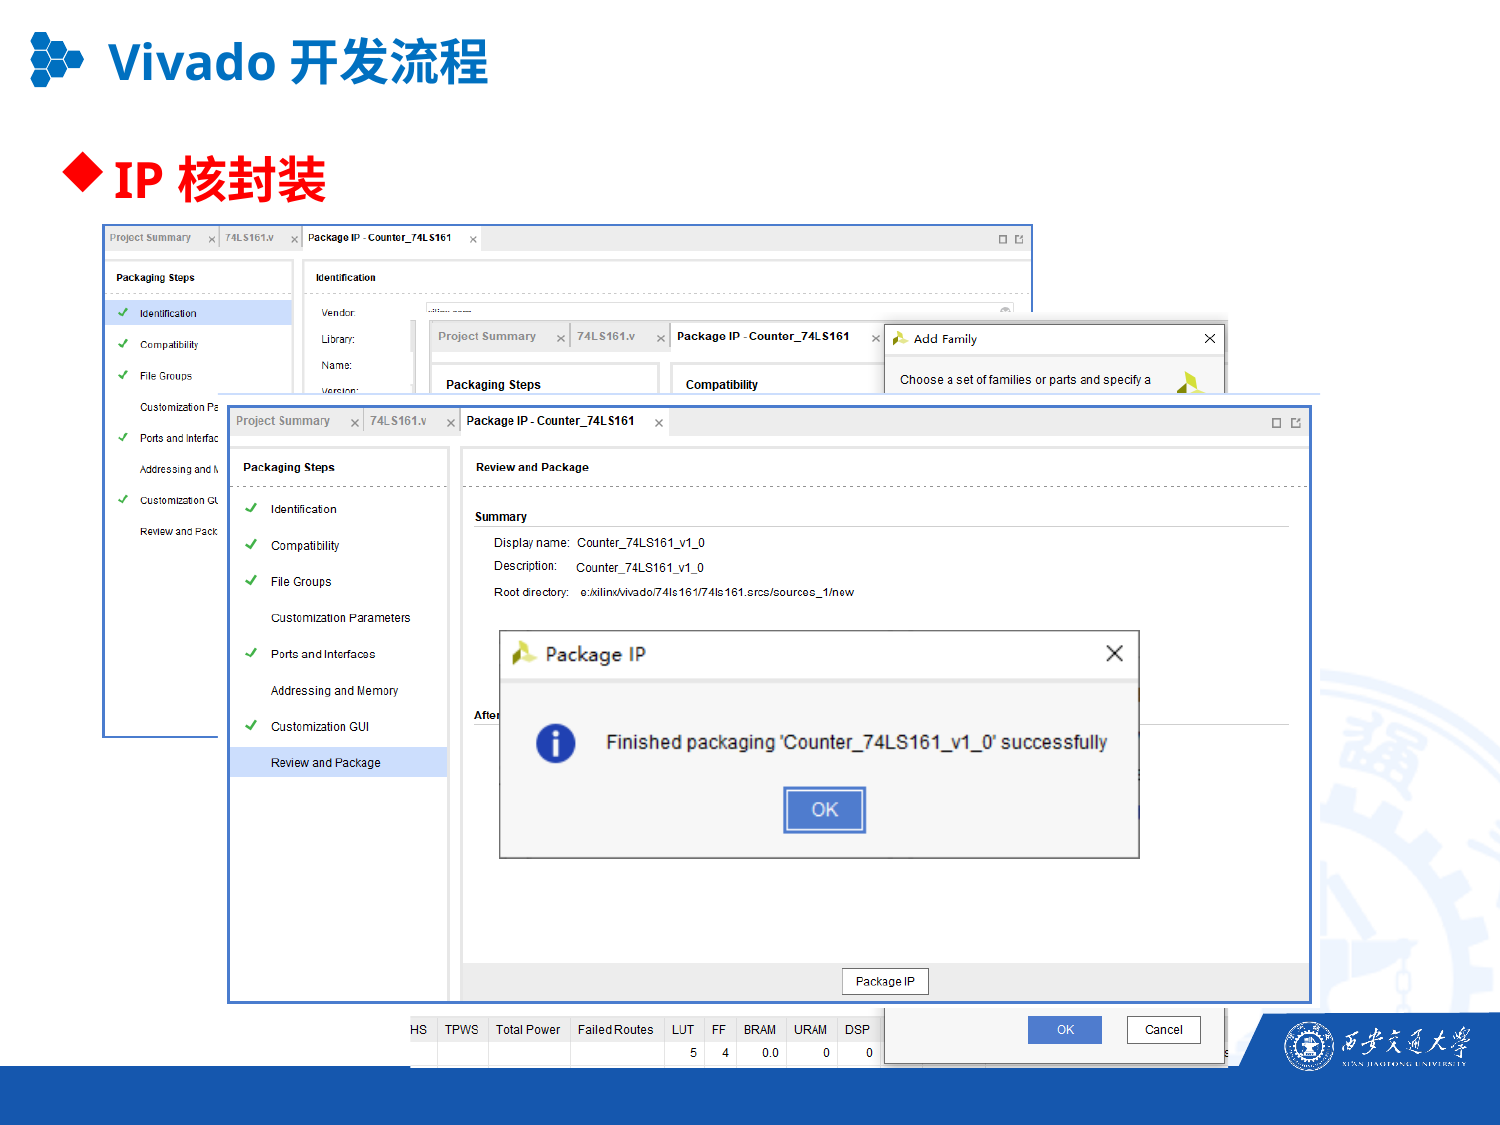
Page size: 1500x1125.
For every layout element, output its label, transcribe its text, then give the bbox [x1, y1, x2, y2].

text_box IP核封装 [43, 111, 794, 216]
text_box Vivado开发流程 [93, 22, 505, 98]
picture [95, 218, 1321, 1068]
